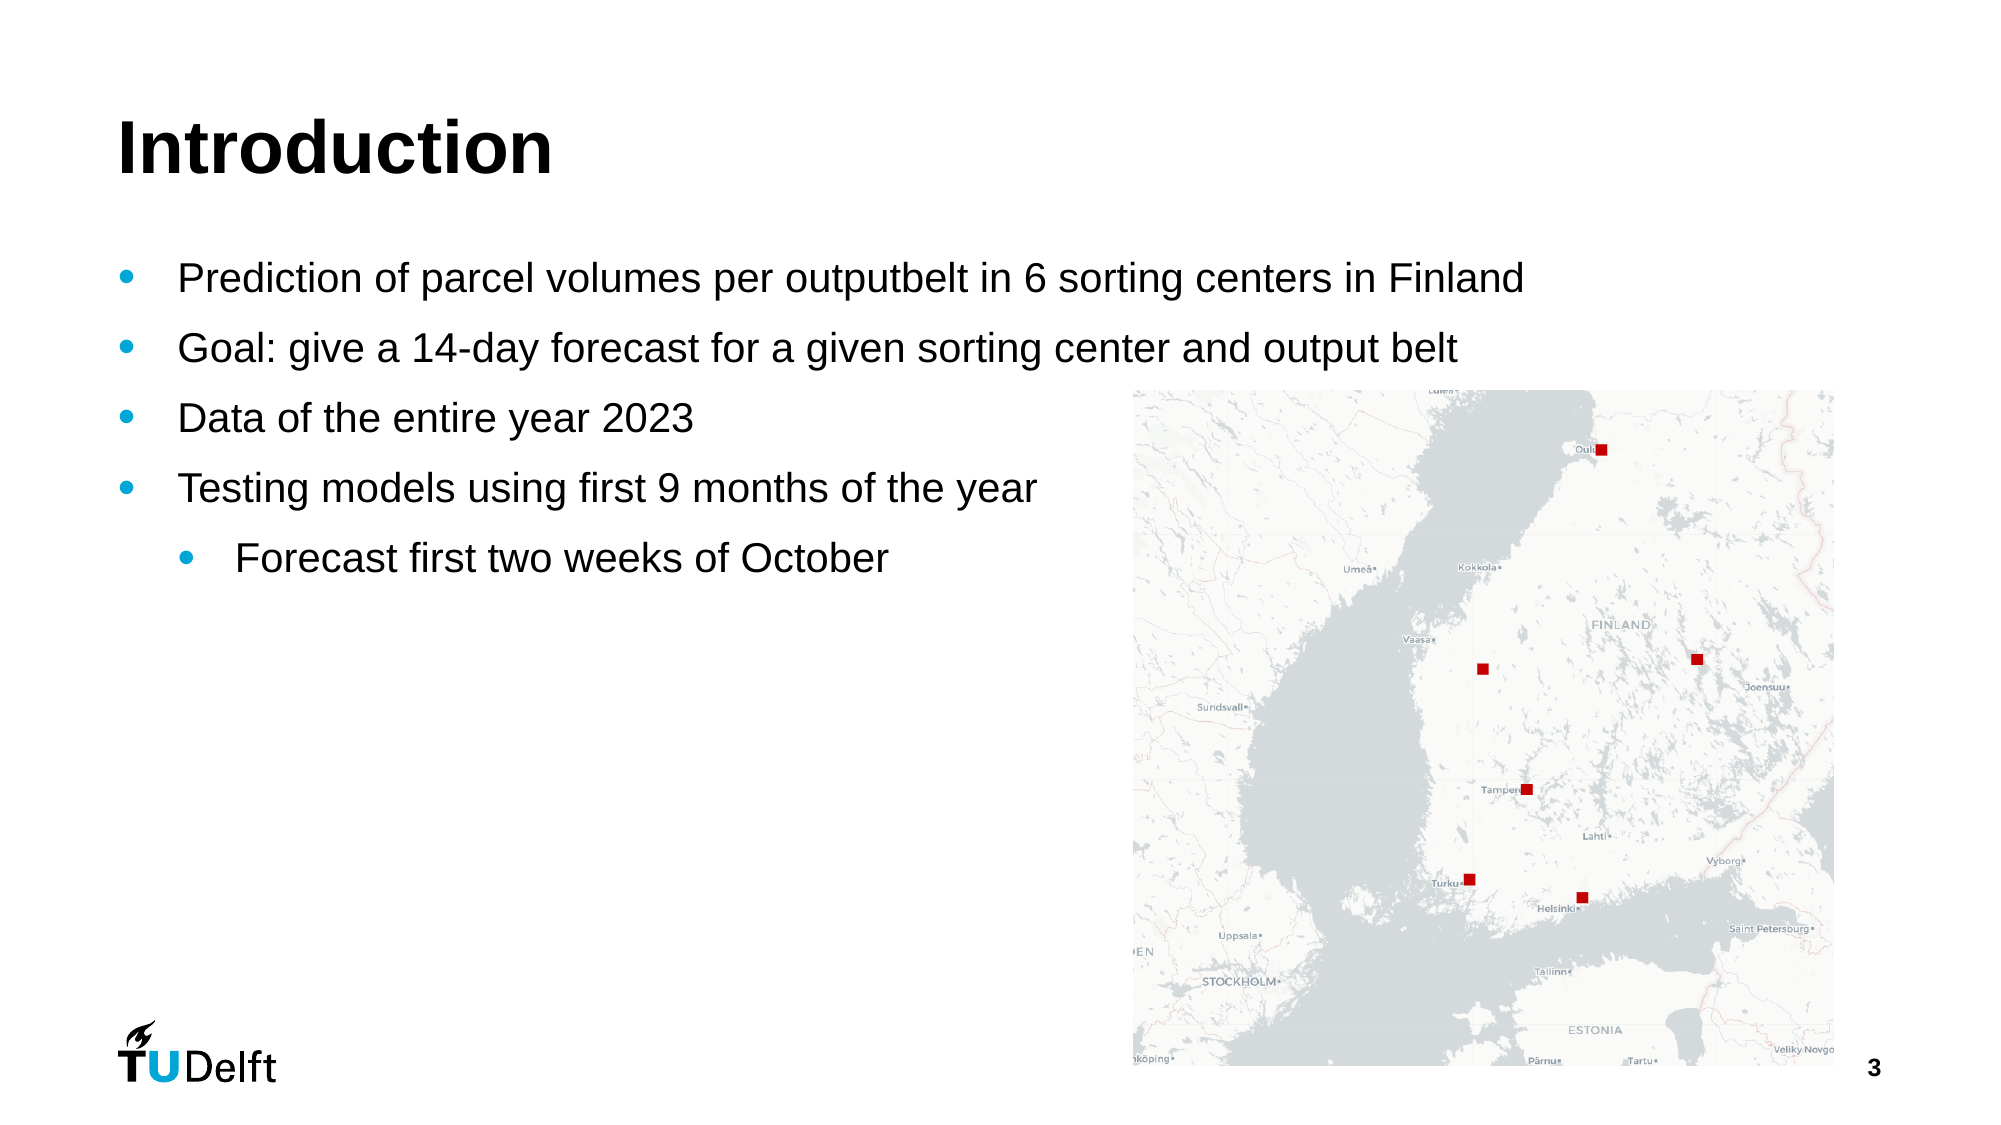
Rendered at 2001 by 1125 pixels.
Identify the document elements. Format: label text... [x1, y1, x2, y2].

list Prediction of parcel volumes per outputbelt in 6 sorting centers in Finland Goal: give a 14-day forecast for a given sorting center and output belt Data of the entire year 2023 Testing models using first 9 months of the year Forecast first two weeks of October [117, 256, 1882, 985]
slide_number 3 [1833, 1050, 1882, 1082]
title Introduction [117, 118, 1882, 172]
picture [1133, 390, 1834, 1066]
